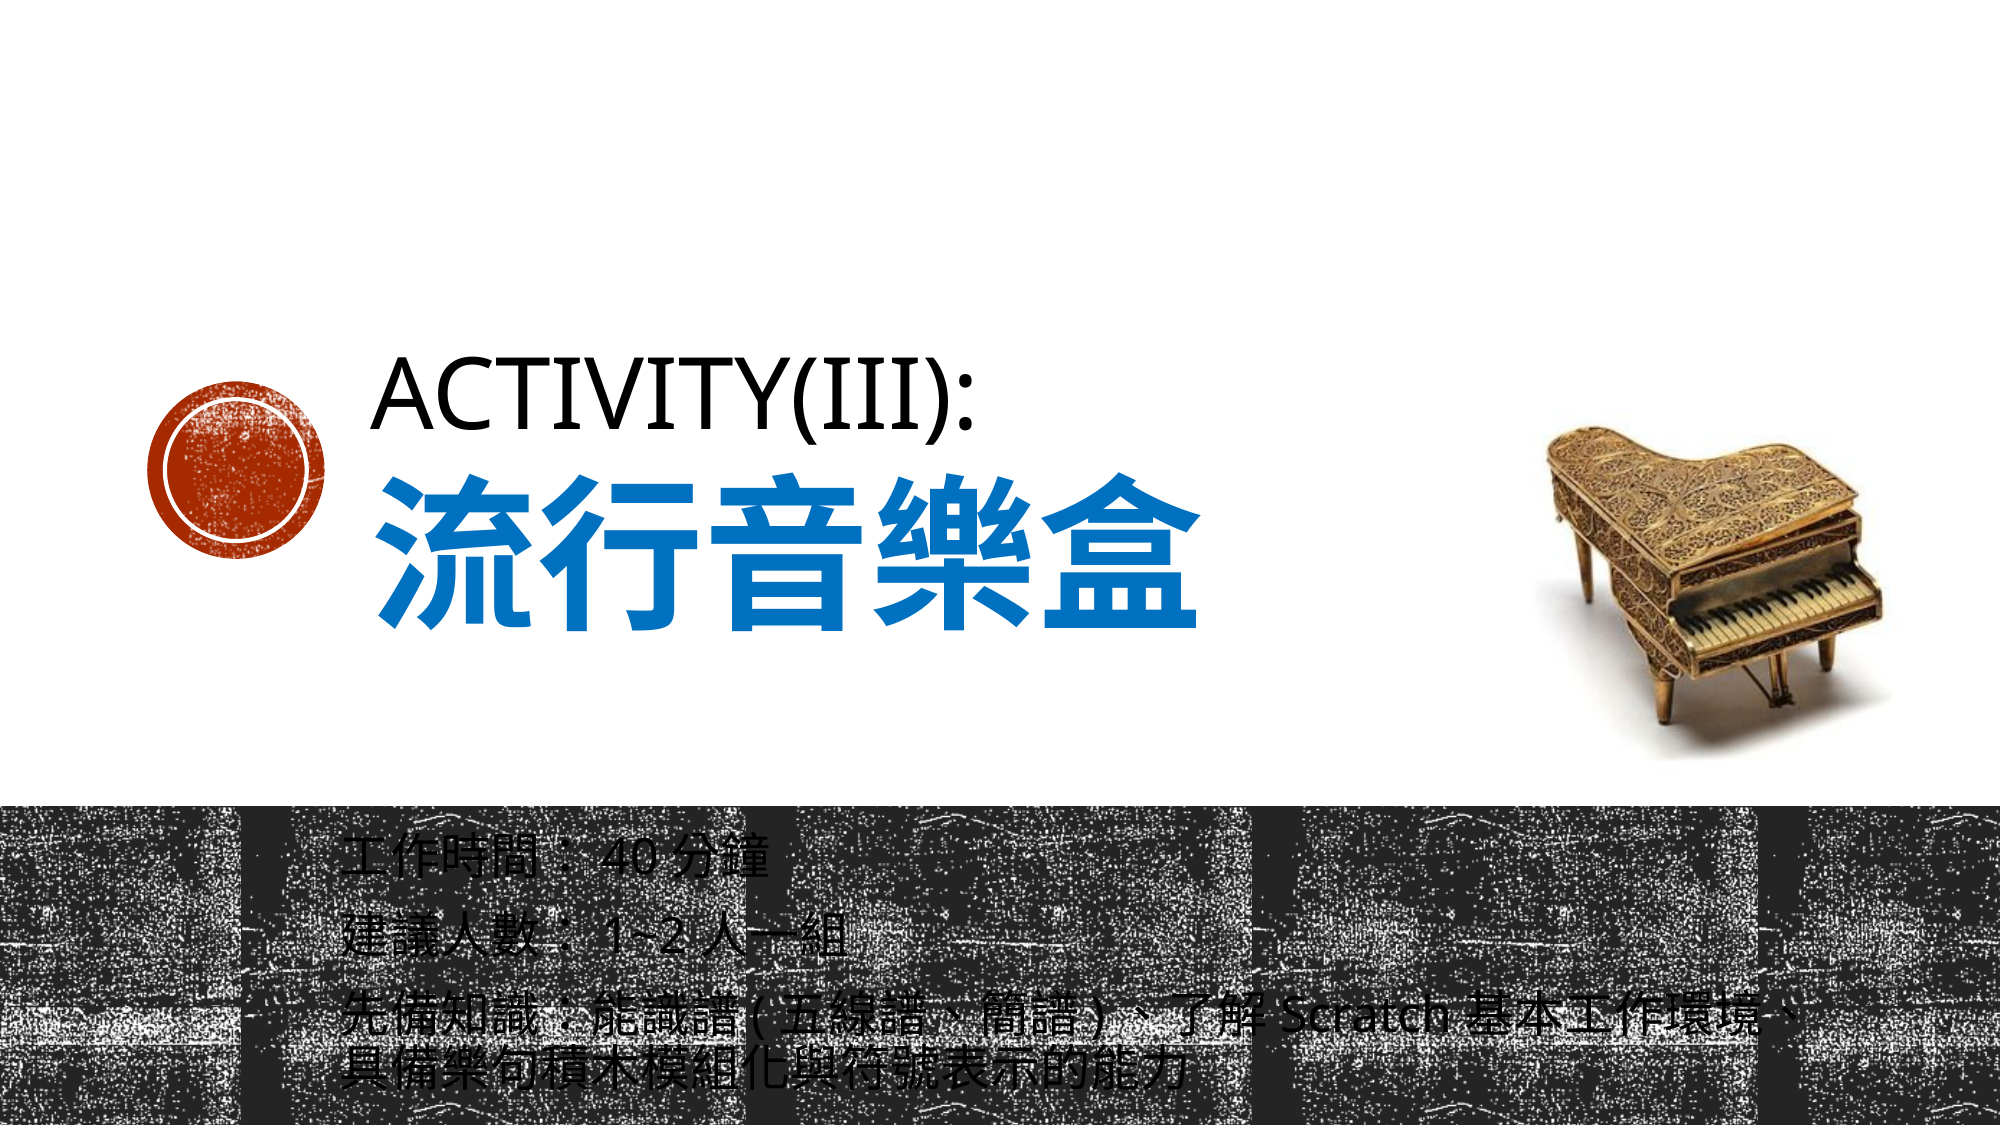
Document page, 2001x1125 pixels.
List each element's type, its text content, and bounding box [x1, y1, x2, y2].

picture [1531, 409, 1898, 779]
title activity(III): 流行音樂盒 [355, 201, 1878, 779]
list 工作時間：40分鐘 建議人數：1~2人一組 先備知識：能識譜(五線譜、簡譜)、了解Scratch基本工作環境、具備樂句積木模組化與符號表示的能力 [324, 823, 1841, 1078]
